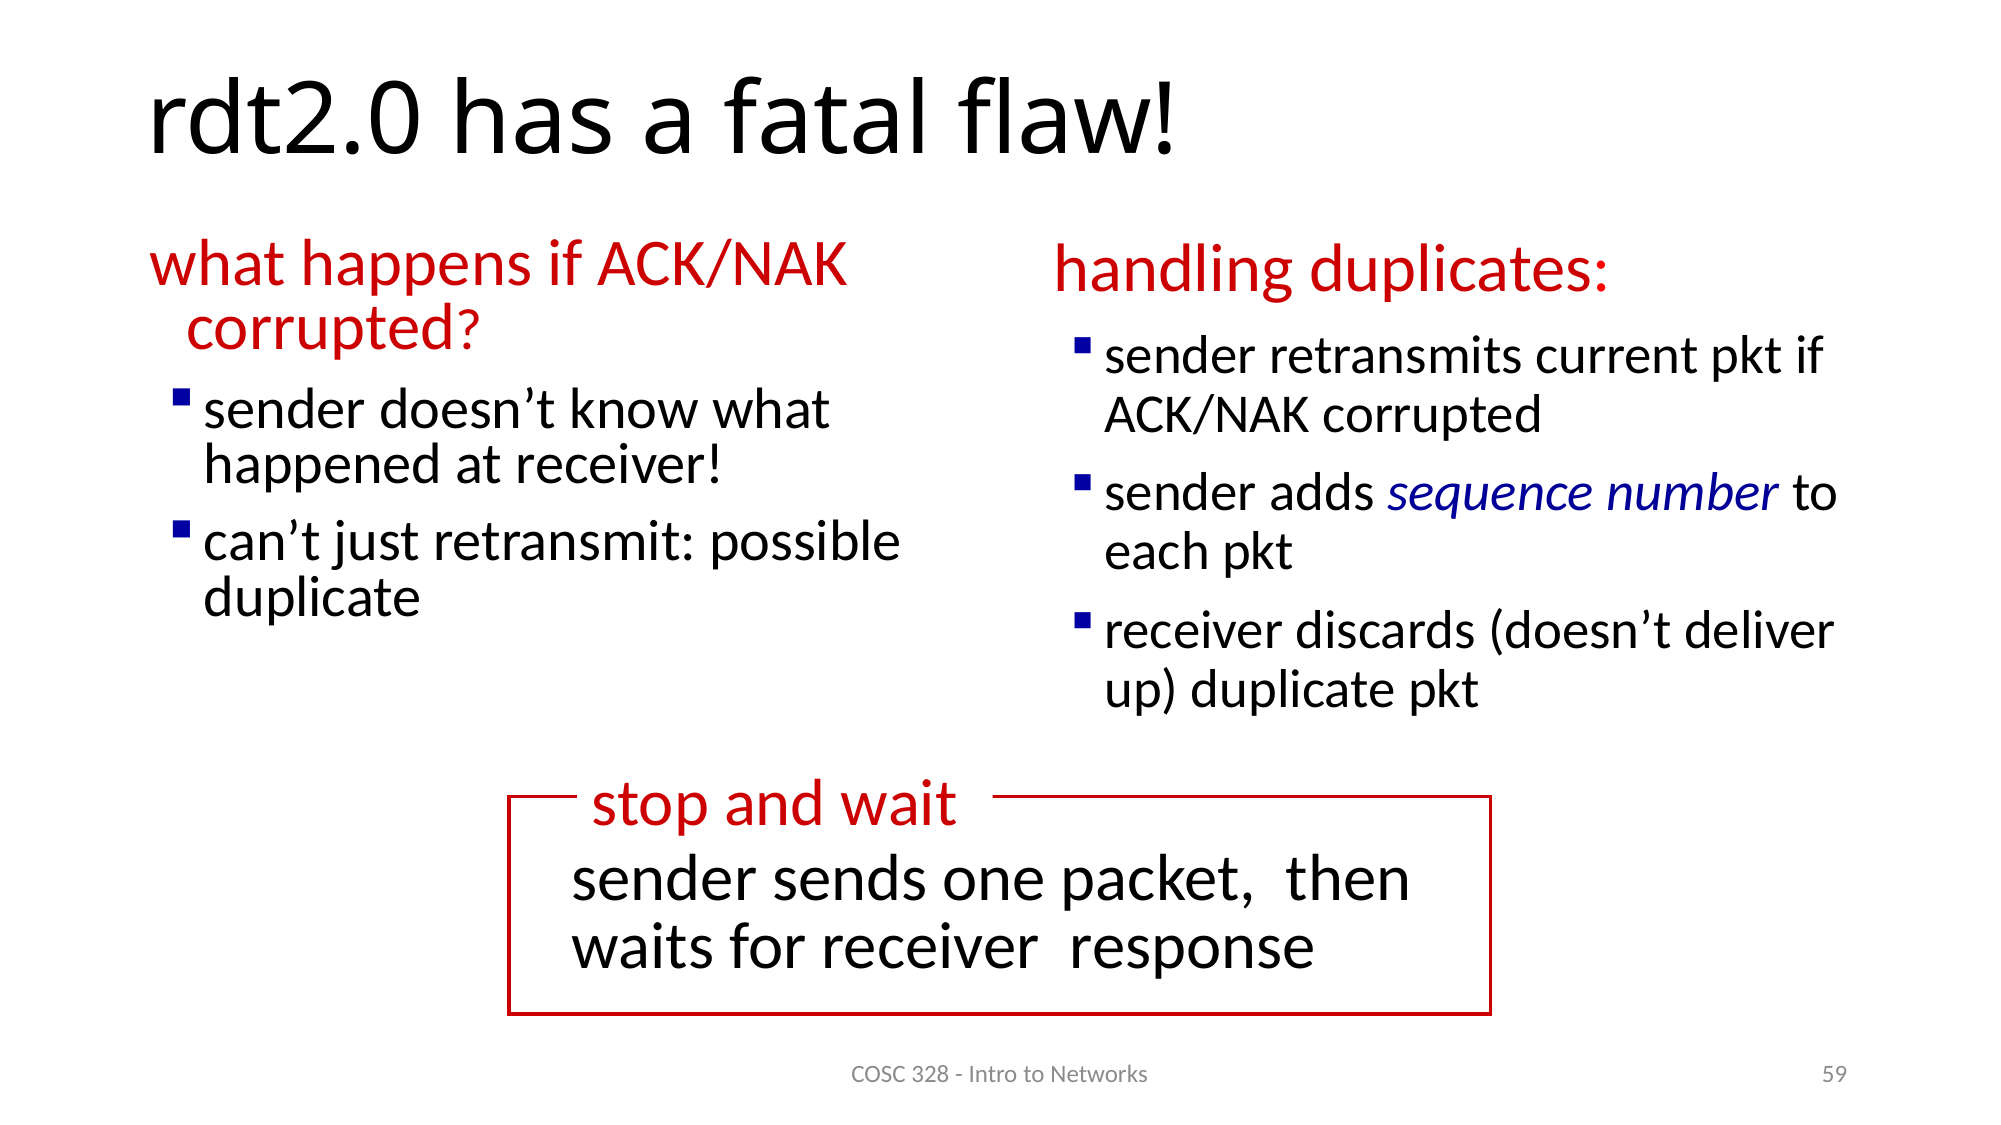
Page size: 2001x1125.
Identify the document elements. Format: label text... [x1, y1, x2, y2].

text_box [509, 750, 1491, 1015]
slide_number 59 [1412, 1042, 1863, 1103]
text_box what happens if ACK/NAK corrupted? sender doesn’t know what happened at receiver! can’t just retransmit: possible duplicate [113, 227, 1069, 990]
footer COSC 328 - Intro to Networks [662, 1042, 1338, 1103]
text_box handling duplicates: sender retransmits current pkt if ACK/NAK corrupted sender adds sequence number to each pkt receiver discards (doesn’t deliver up) duplicate pkt [1018, 224, 1887, 728]
title rdt2.0 has a fatal flaw! [131, 47, 1952, 195]
